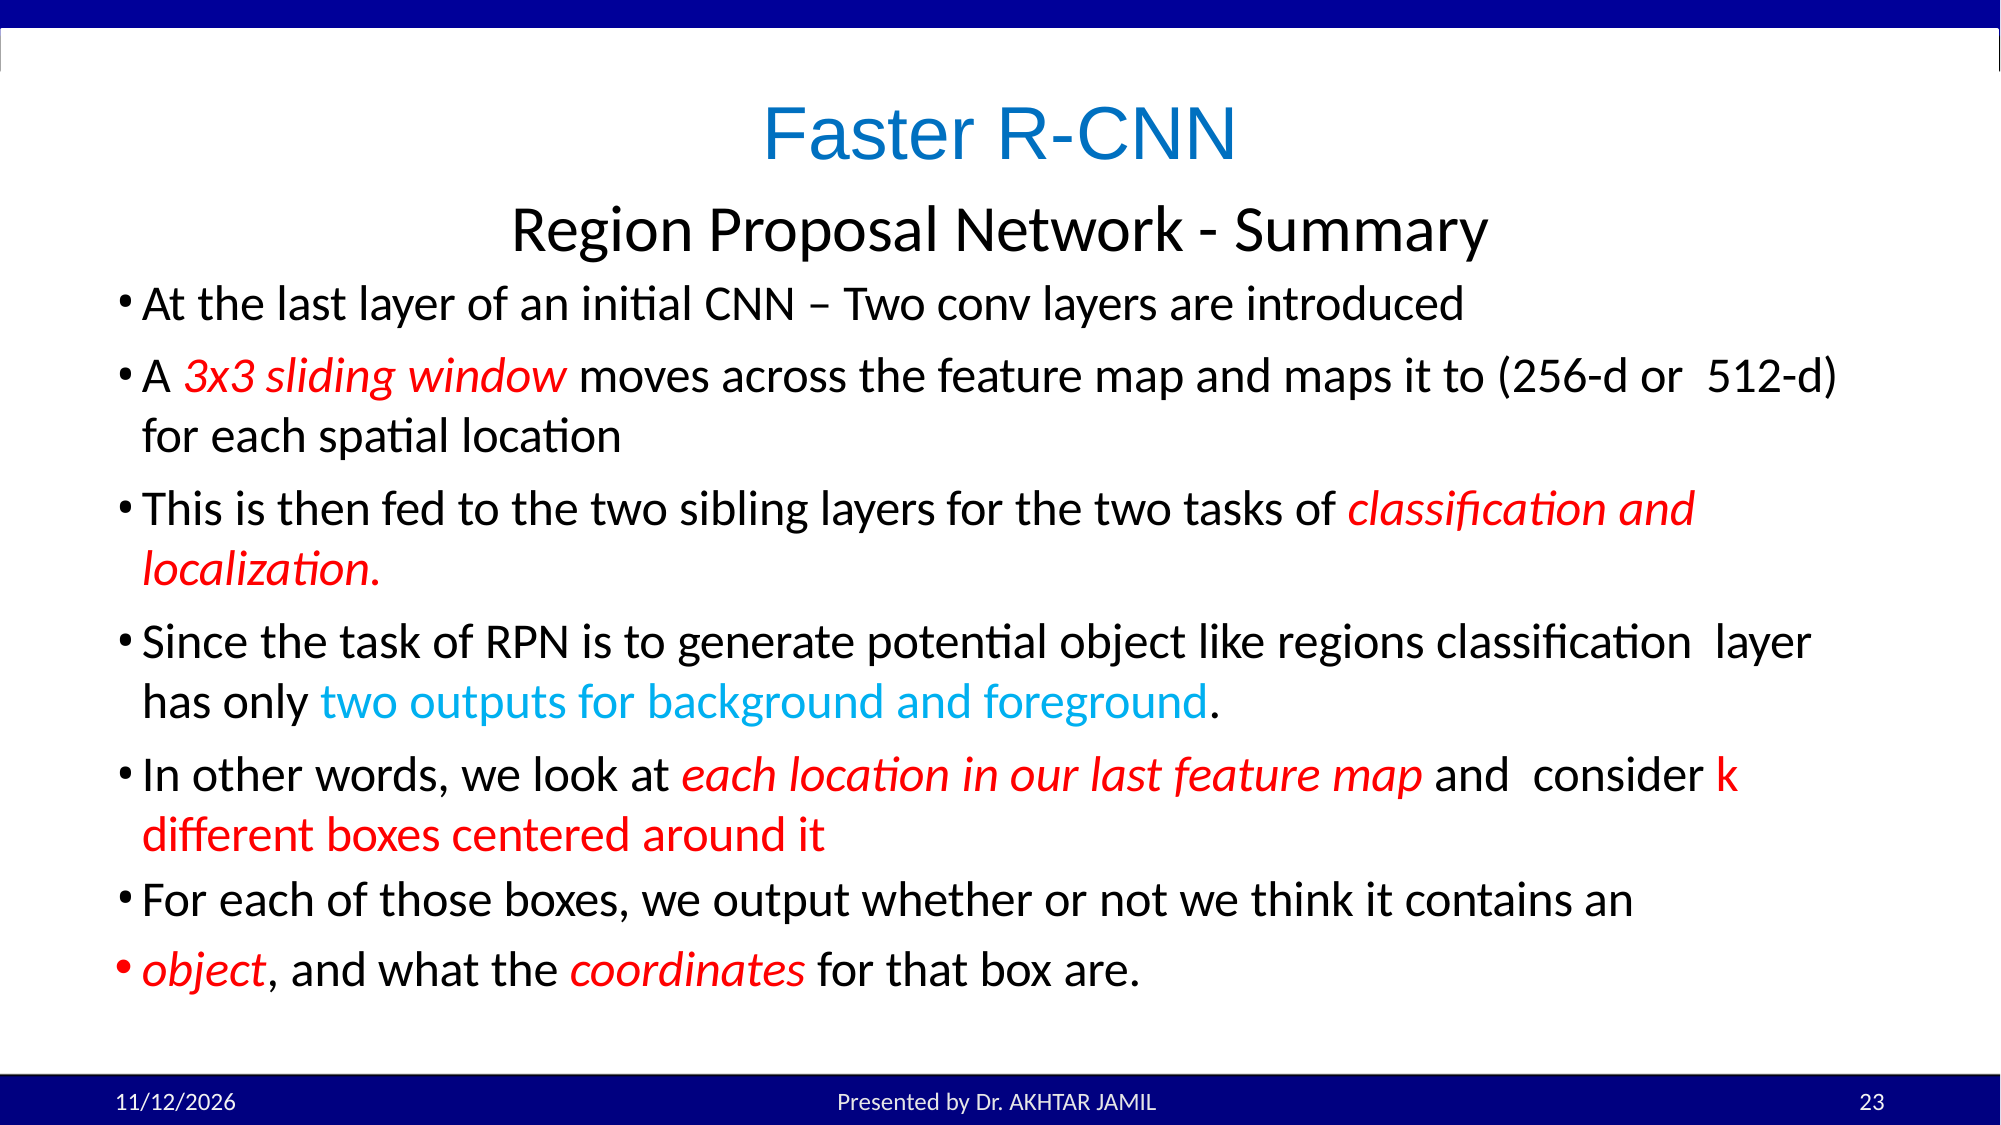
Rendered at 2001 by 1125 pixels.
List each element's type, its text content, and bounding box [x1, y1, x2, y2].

title Faster R-CNN Region Proposal Network - Summary [99, 69, 1900, 269]
list At the last layer of an initial CNN – Two conv layers are introduced A 3x3 sliding window moves across the feature map and maps it to (256-d or 512-d) for each spatial location This is then fed to the two sibling layers for the two tasks of classification and localization. Since the task of RPN is to generate potential object like regions classification layer has only two outputs for background and foreground. In other words, we look at each location in our last feature map and consider k different boxes centered around it For each of those boxes, we output whether or not we think it contains an object, and what the coordinates for that box are. [99, 269, 1900, 1005]
footer Presented by Dr. AKHTAR JAMIL [683, 1062, 1317, 1125]
picture [0, 0, 2001, 1125]
slide_number 23 [1433, 1062, 1900, 1125]
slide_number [99, 1062, 567, 1125]
